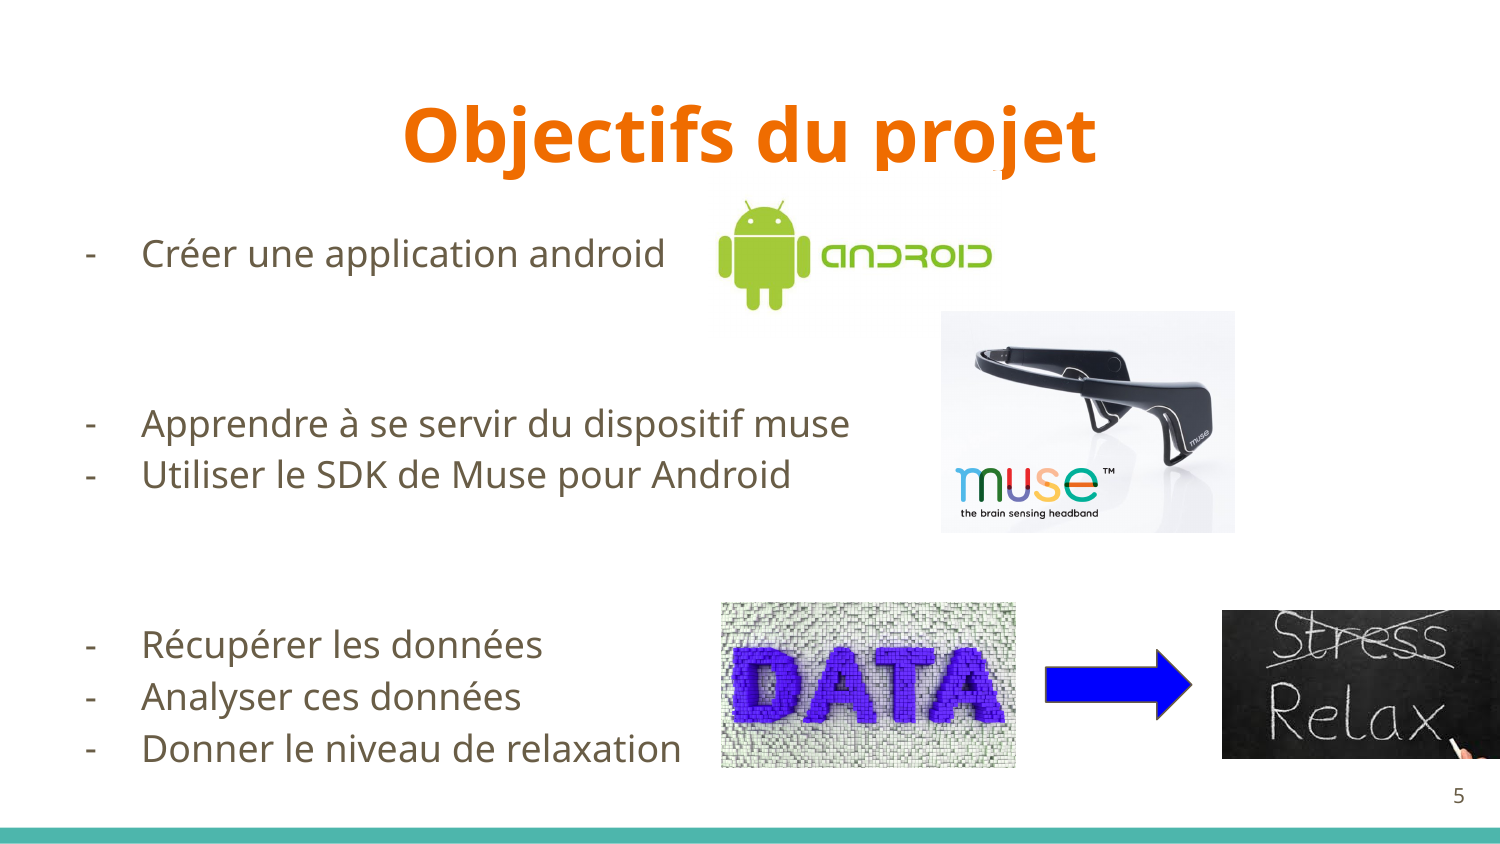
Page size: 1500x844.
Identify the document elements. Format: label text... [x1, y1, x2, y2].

list Créer une application android Apprendre à se servir du dispositif muse Utiliser le SDK de Muse pour Android Récupérer les données Analyser ces données Donner le niveau de relaxation [51, 207, 1449, 750]
picture [721, 601, 1016, 768]
slide_number ‹#› [1389, 767, 1480, 830]
text_box [1045, 649, 1192, 720]
title Objectifs du projet [51, 72, 1449, 189]
picture [1221, 610, 1500, 759]
picture [707, 171, 1236, 533]
